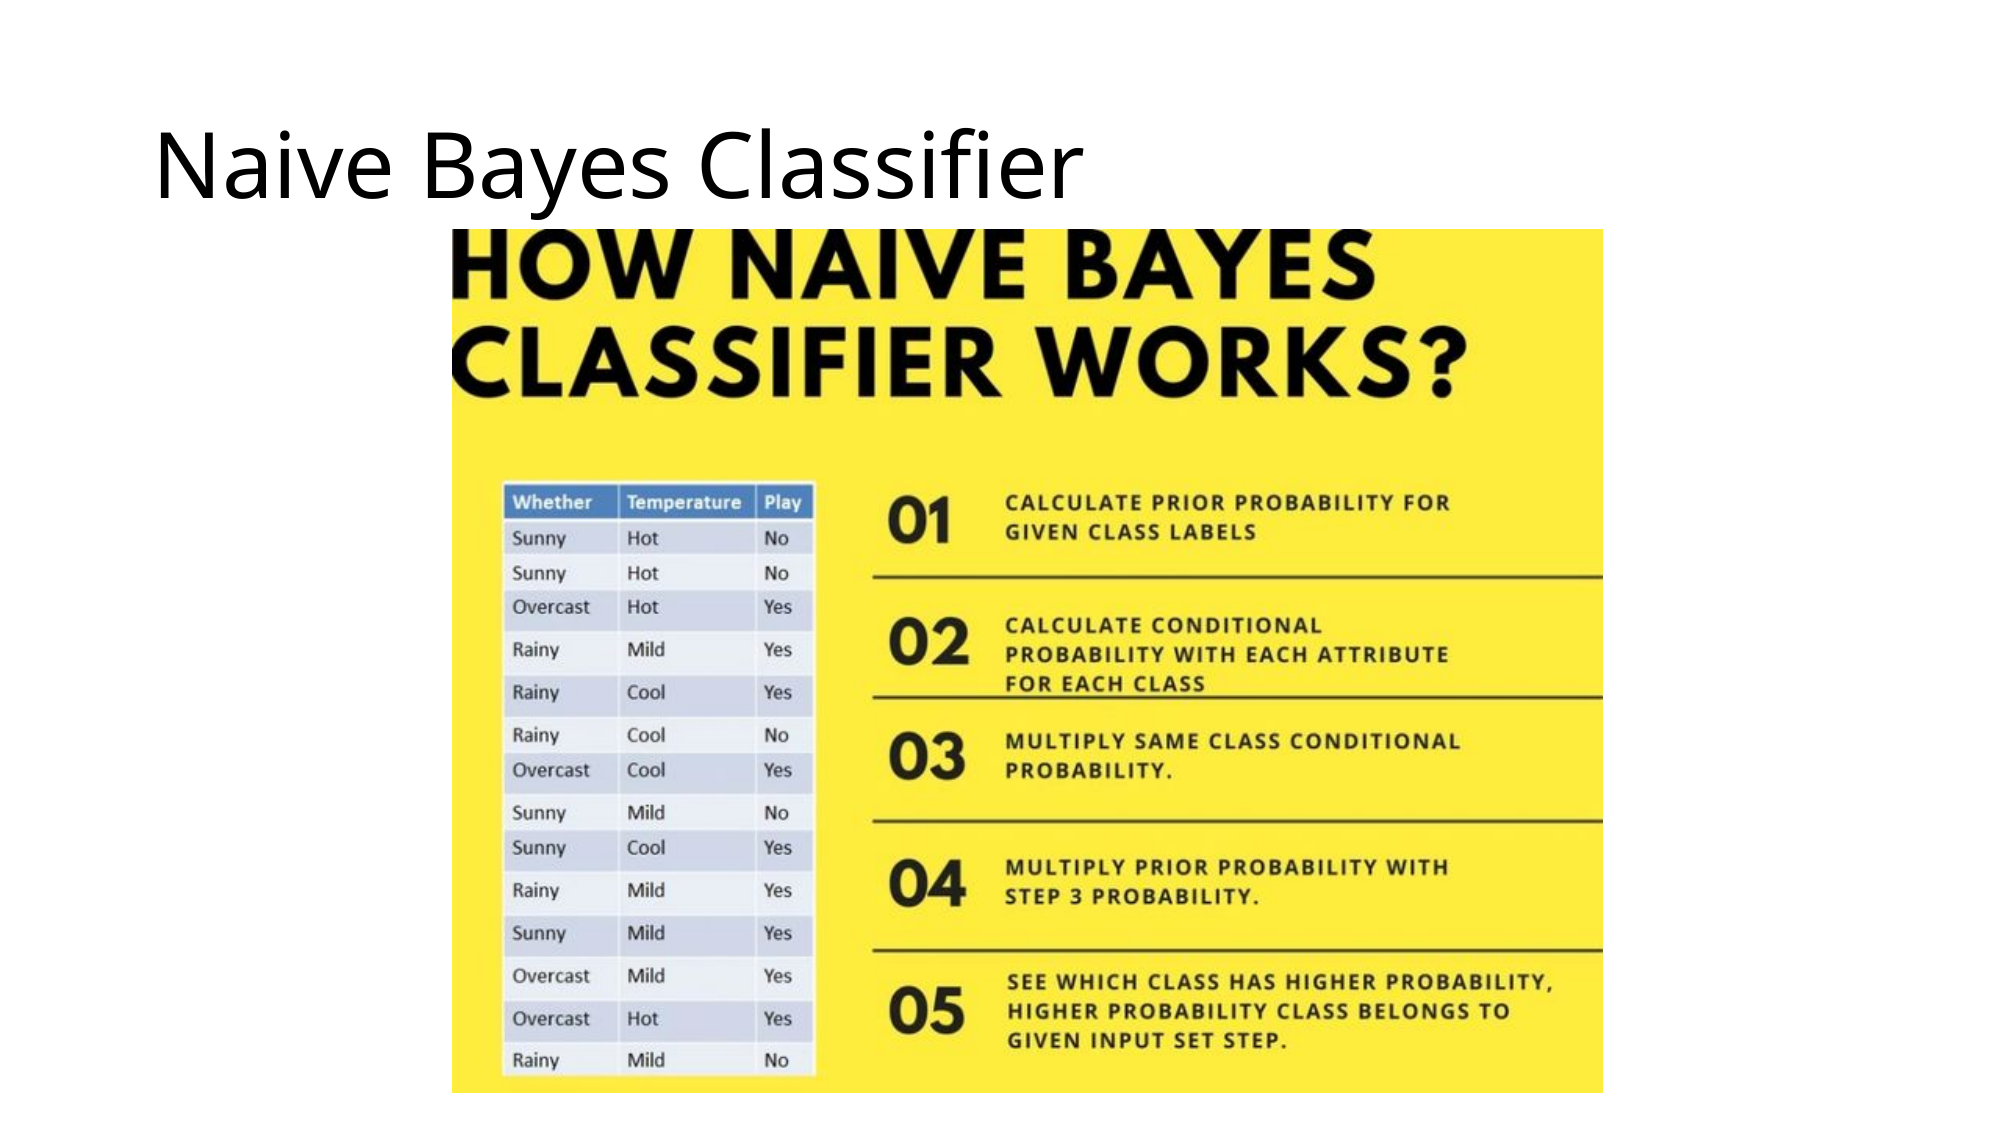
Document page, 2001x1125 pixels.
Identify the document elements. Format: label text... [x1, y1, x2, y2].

picture [452, 229, 1603, 1093]
title Naive Bayes Classifier [137, 59, 1863, 278]
